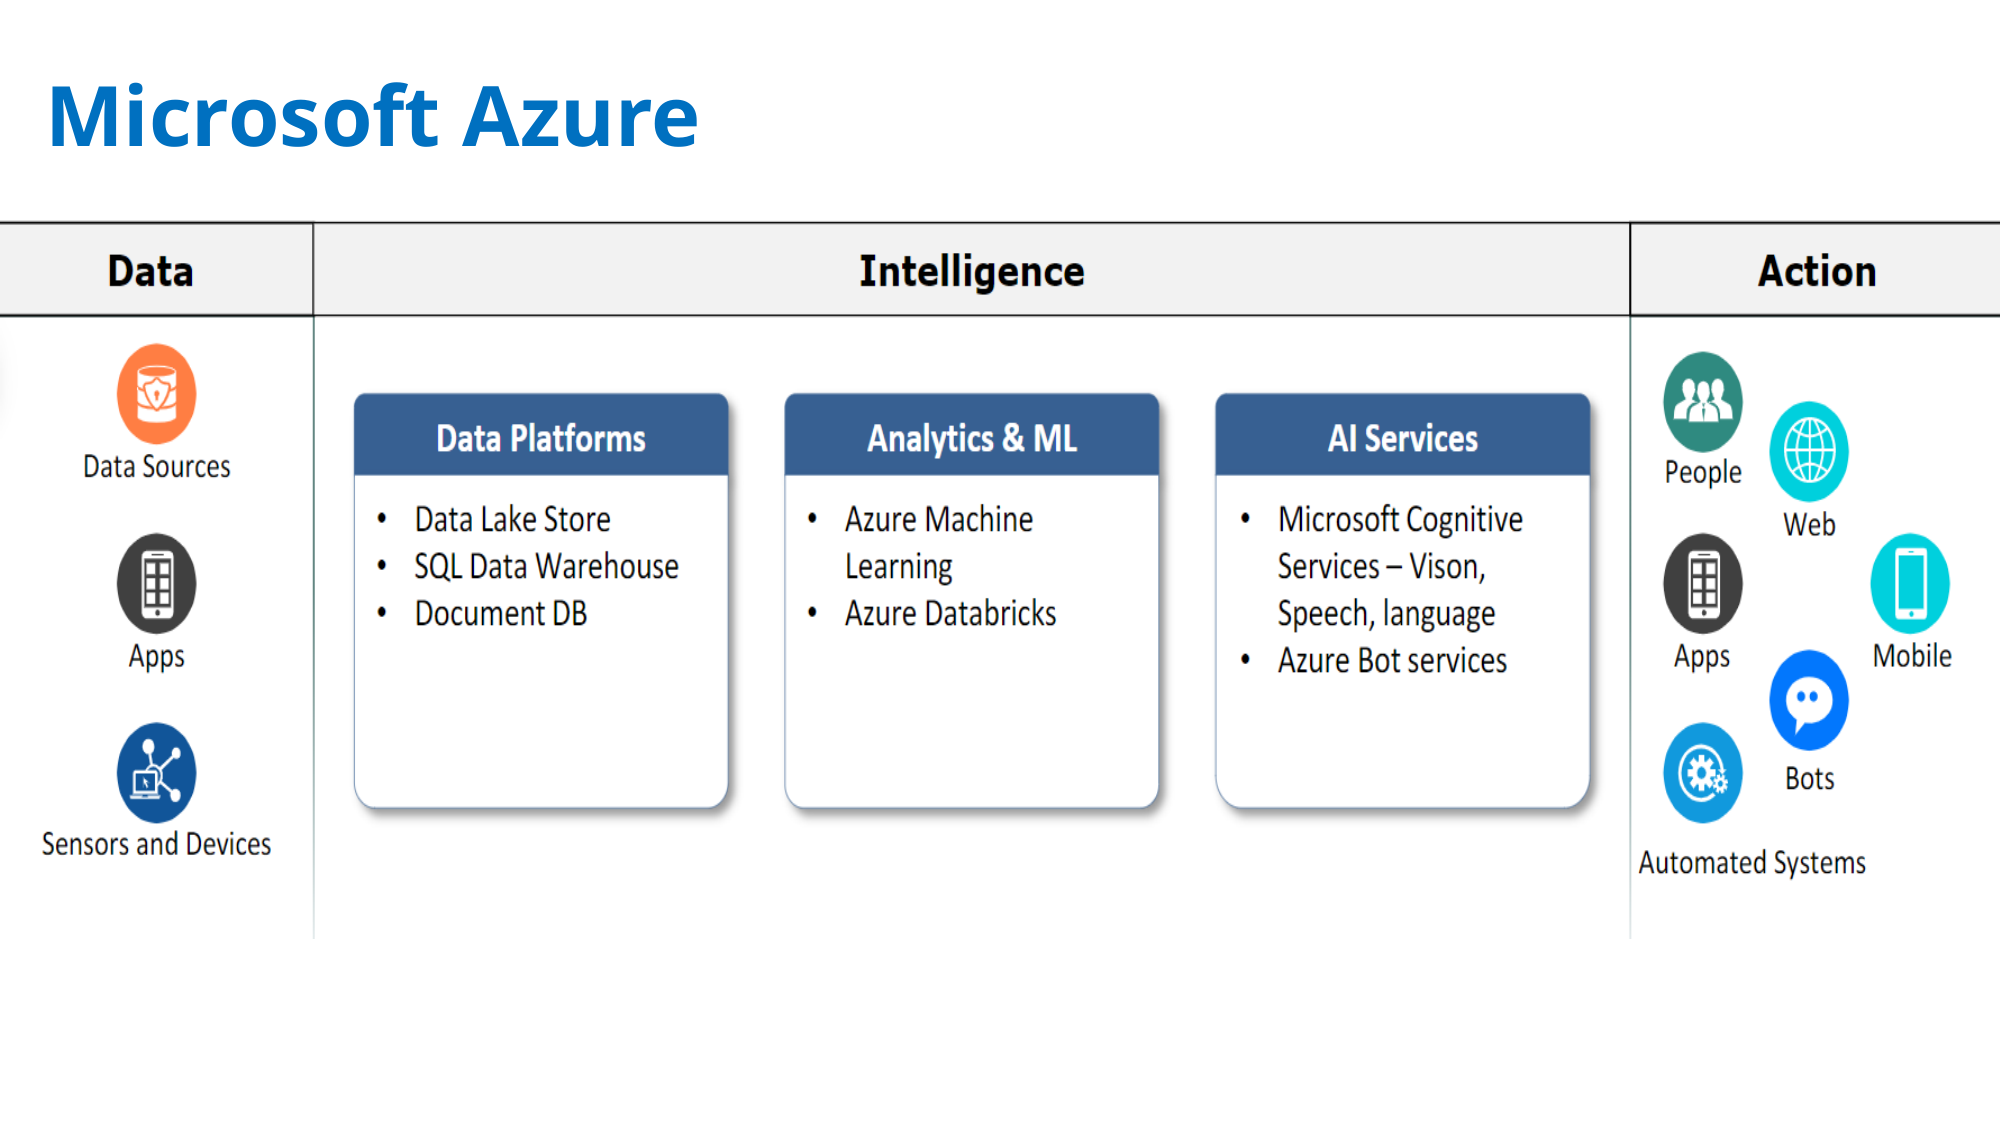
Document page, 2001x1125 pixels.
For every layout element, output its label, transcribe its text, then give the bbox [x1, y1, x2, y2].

text_box Microsoft Azure [30, 55, 717, 171]
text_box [0, 205, 2000, 939]
